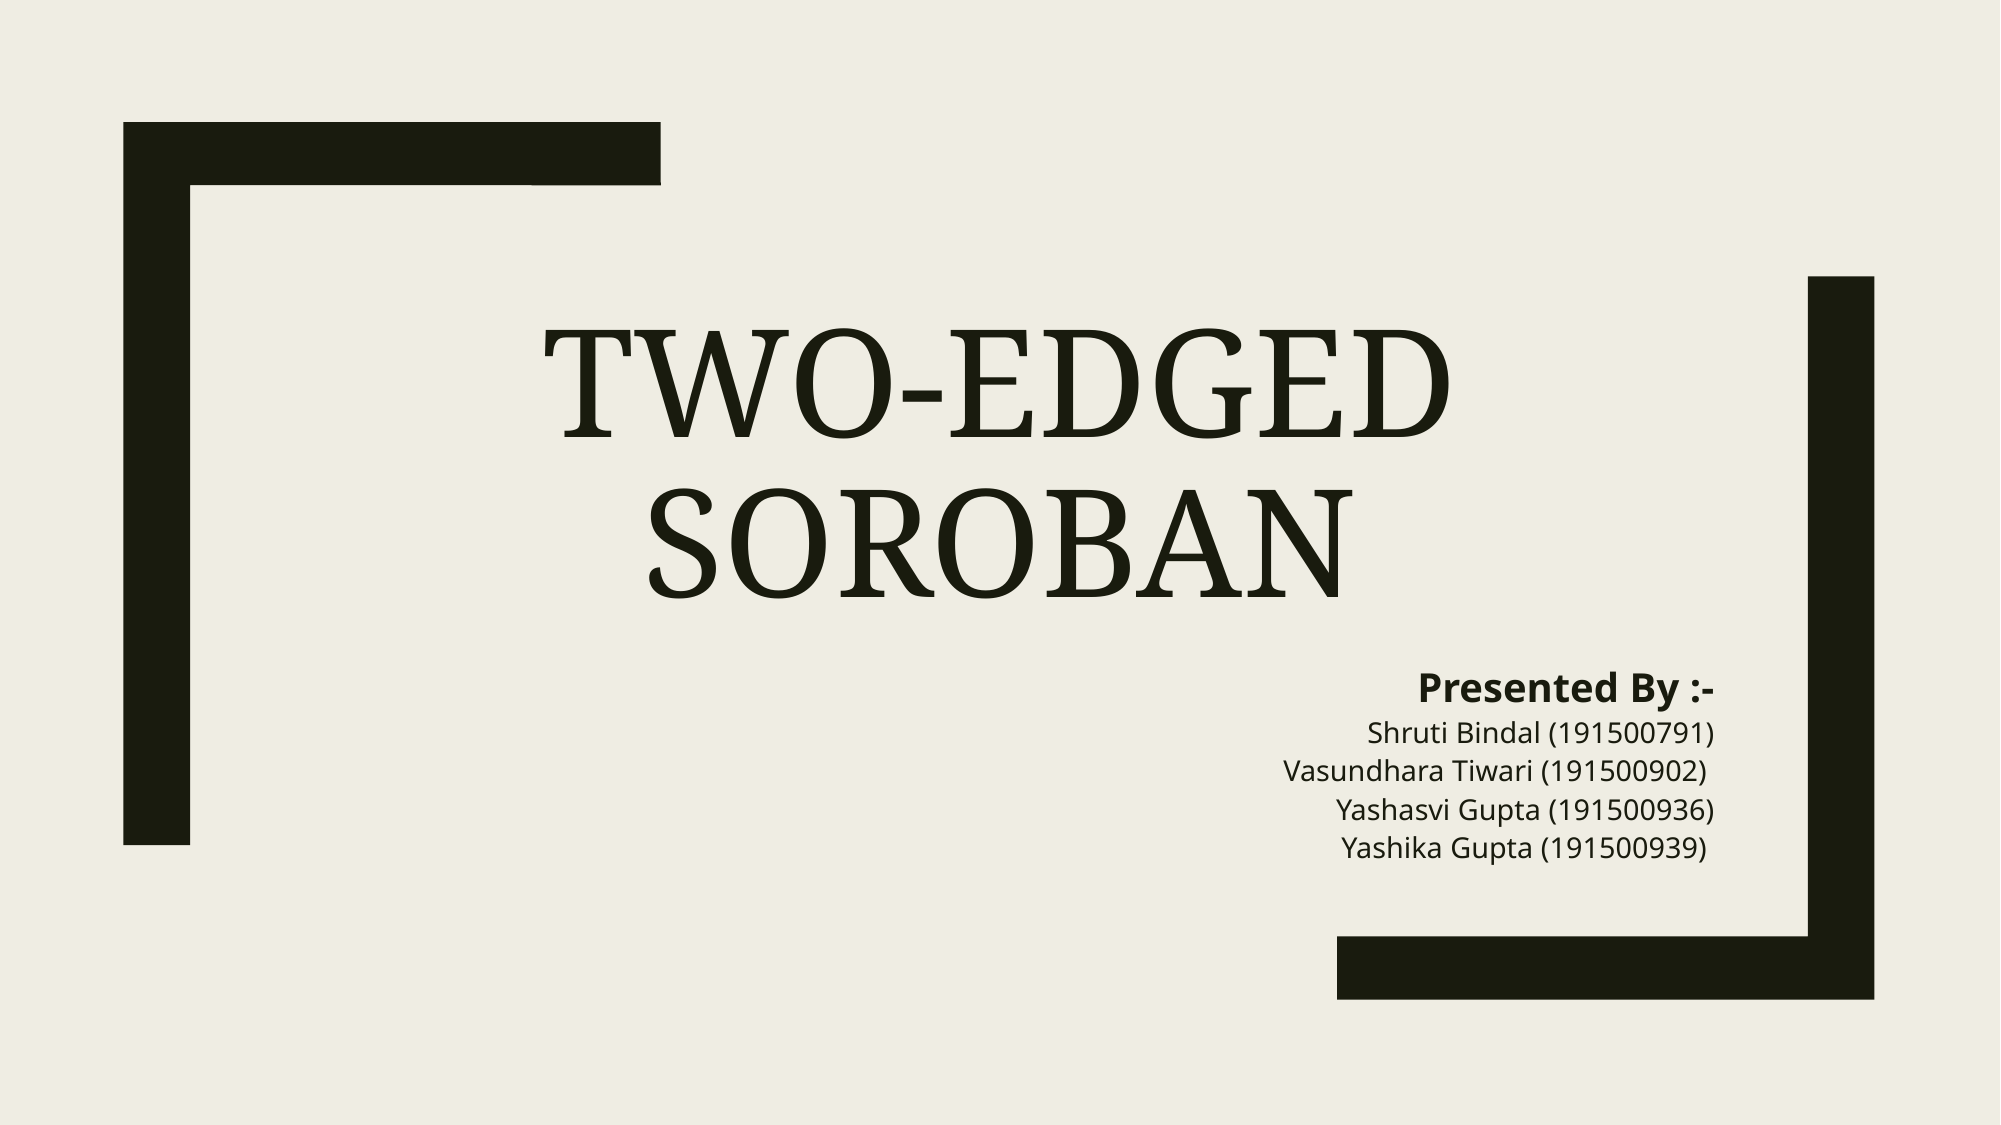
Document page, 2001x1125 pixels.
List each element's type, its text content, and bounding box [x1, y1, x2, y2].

title Two-edged SOROBAN [314, 293, 1686, 638]
subtitle Presented By :- Shruti Bindal (191500791) Vasundhara Tiwari (191500902) Yashasvi Gupta (191500936) Yashika Gupta (191500939) [439, 649, 1730, 874]
